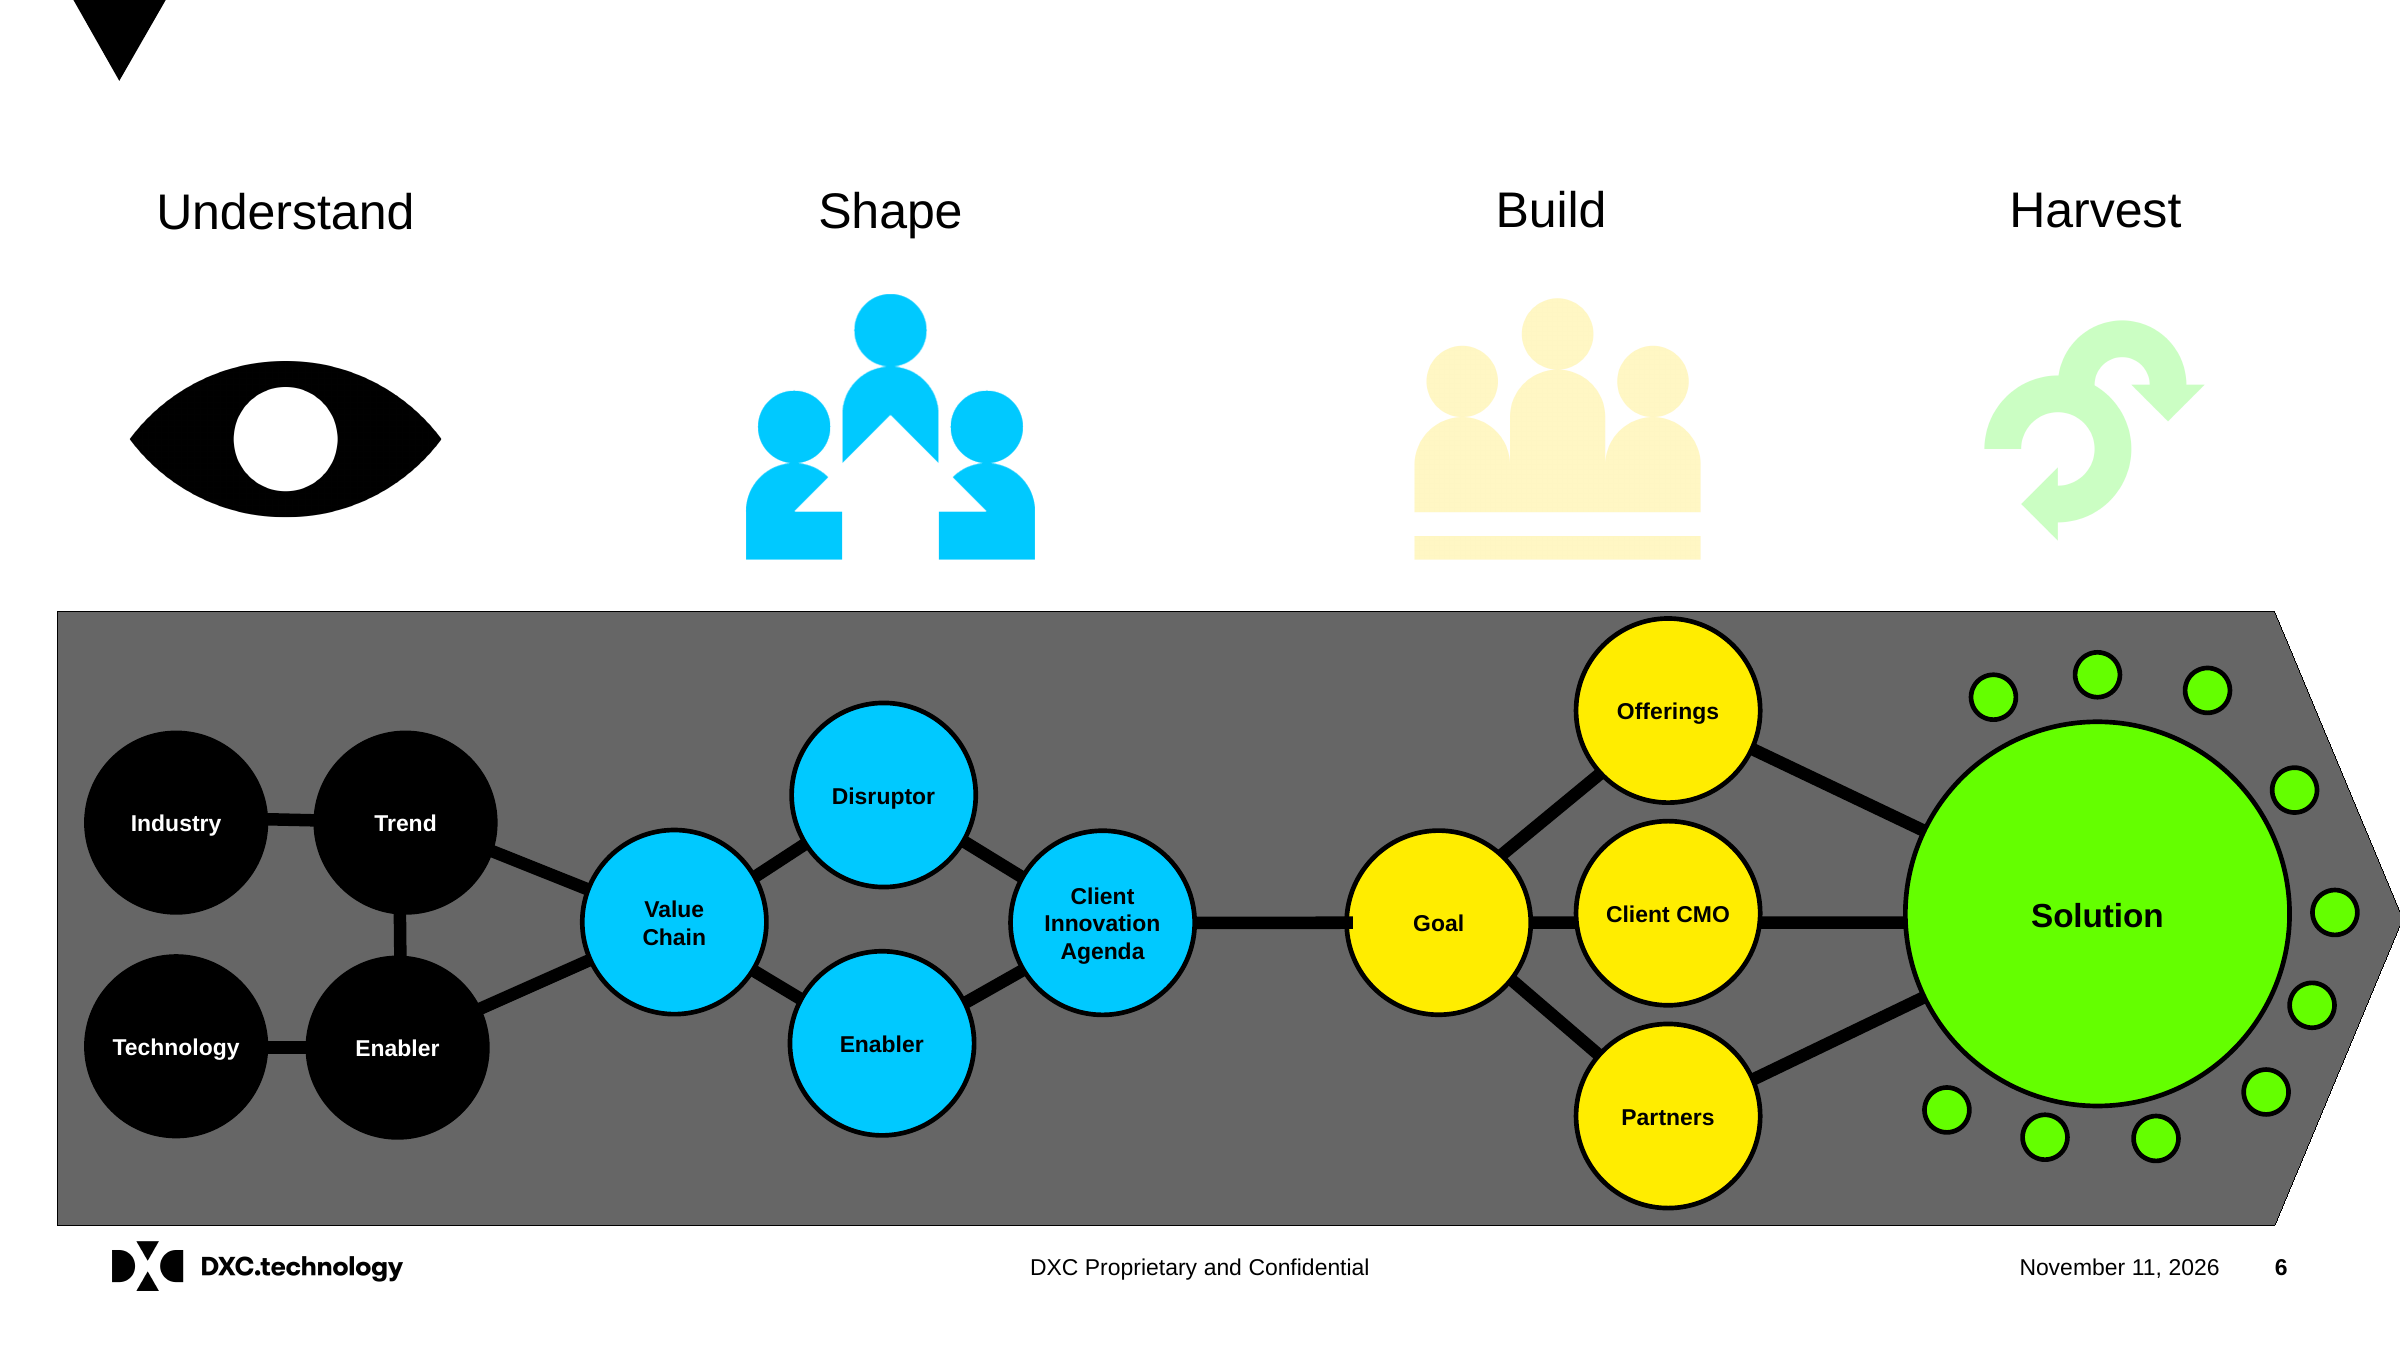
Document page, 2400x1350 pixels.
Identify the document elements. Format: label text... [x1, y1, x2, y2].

text_box Understand [129, 171, 442, 247]
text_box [582, 702, 1195, 1136]
picture [129, 282, 442, 596]
text_box Build [1394, 170, 1708, 246]
picture [1414, 274, 1701, 560]
picture [1984, 320, 2205, 541]
picture [733, 282, 1047, 596]
text_box Shape [734, 171, 1047, 246]
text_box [57, 611, 2400, 1226]
text_box Harvest [1938, 170, 2253, 246]
